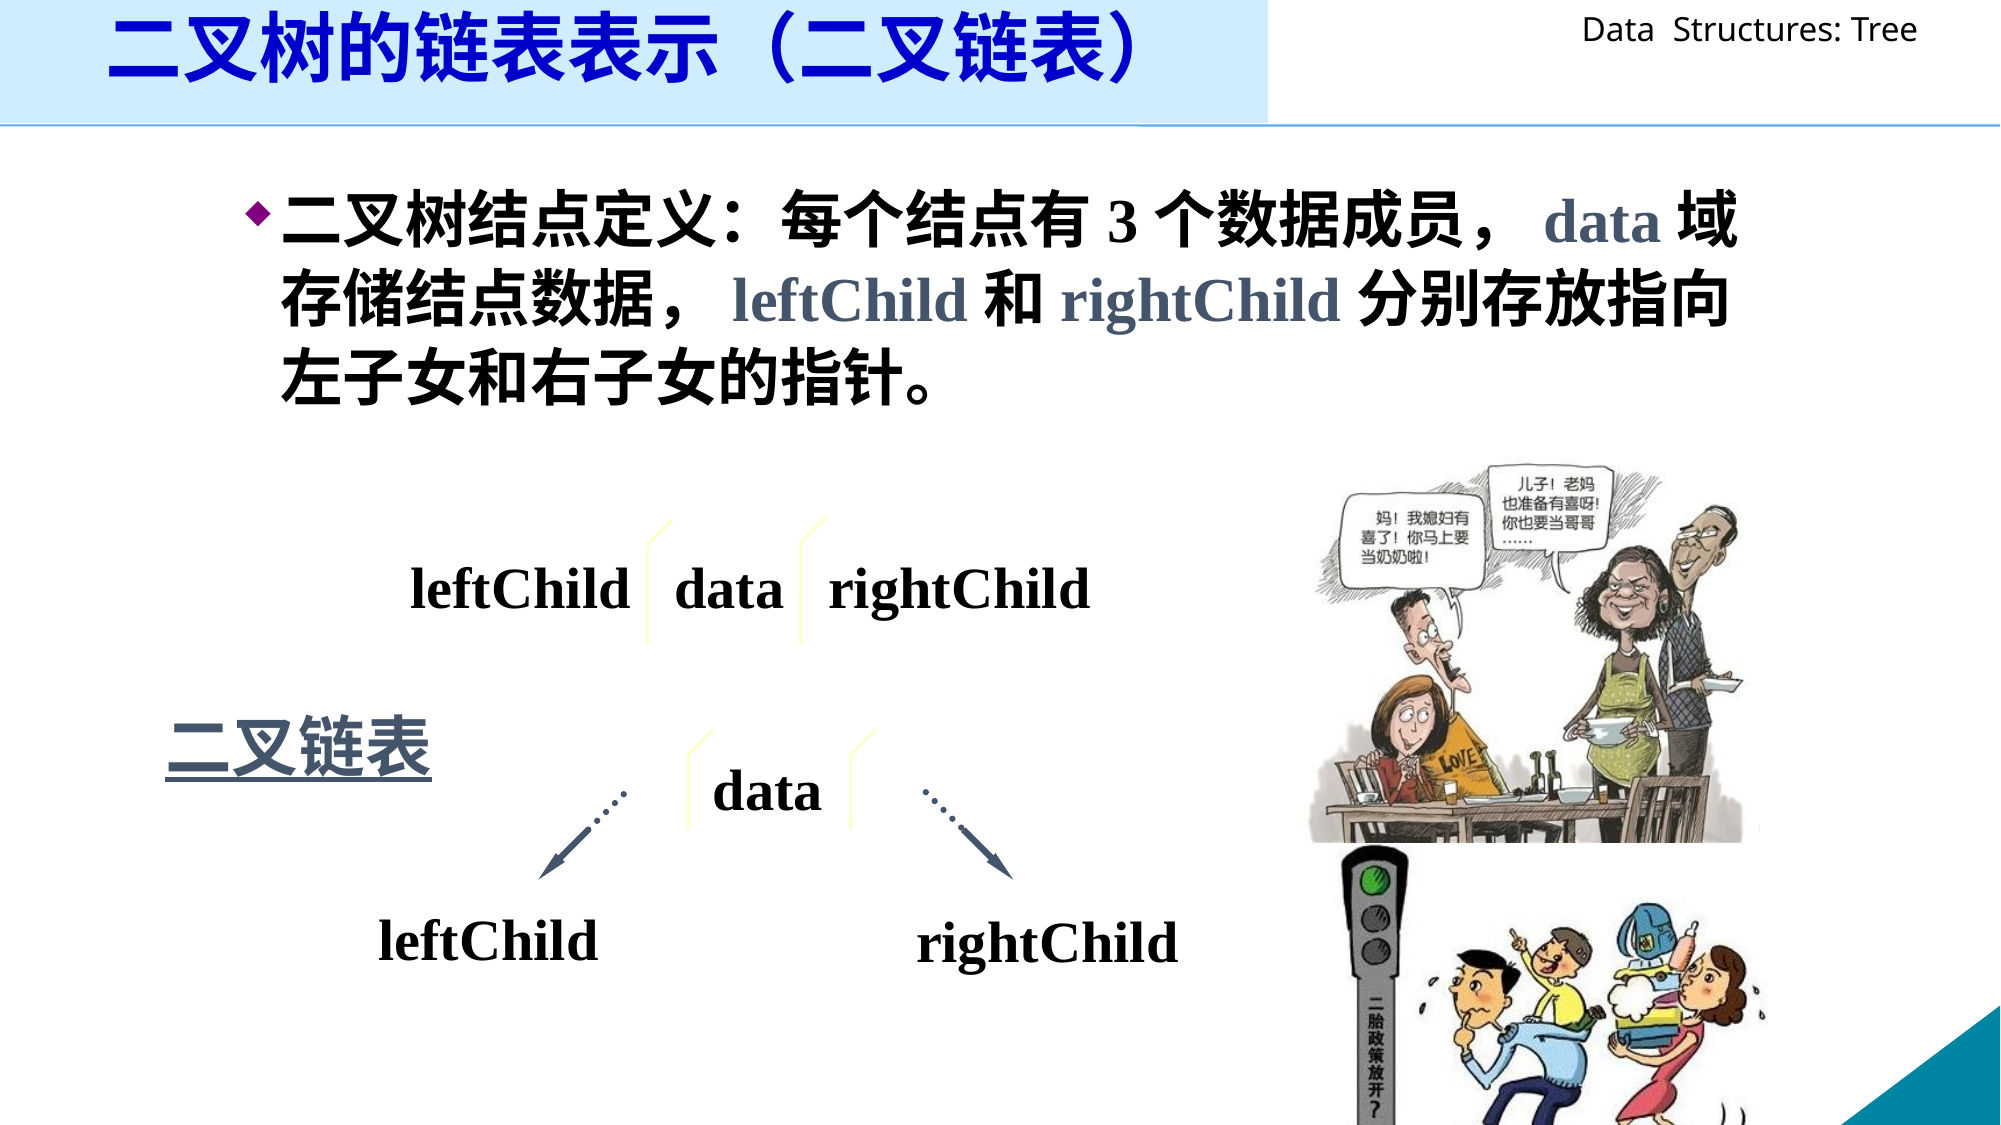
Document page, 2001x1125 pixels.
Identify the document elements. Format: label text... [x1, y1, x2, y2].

text_box 二叉链表 [150, 697, 346, 793]
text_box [346, 517, 1209, 988]
list 二叉树结点定义：每个结点有3个数据成员，data域存储结点数据，leftChild和rightChild分别存放指向左子女和右子女的指针。 [227, 169, 1795, 430]
picture [1294, 456, 1768, 1125]
title 二叉树的链表表示（二叉链表） [71, 0, 1218, 105]
